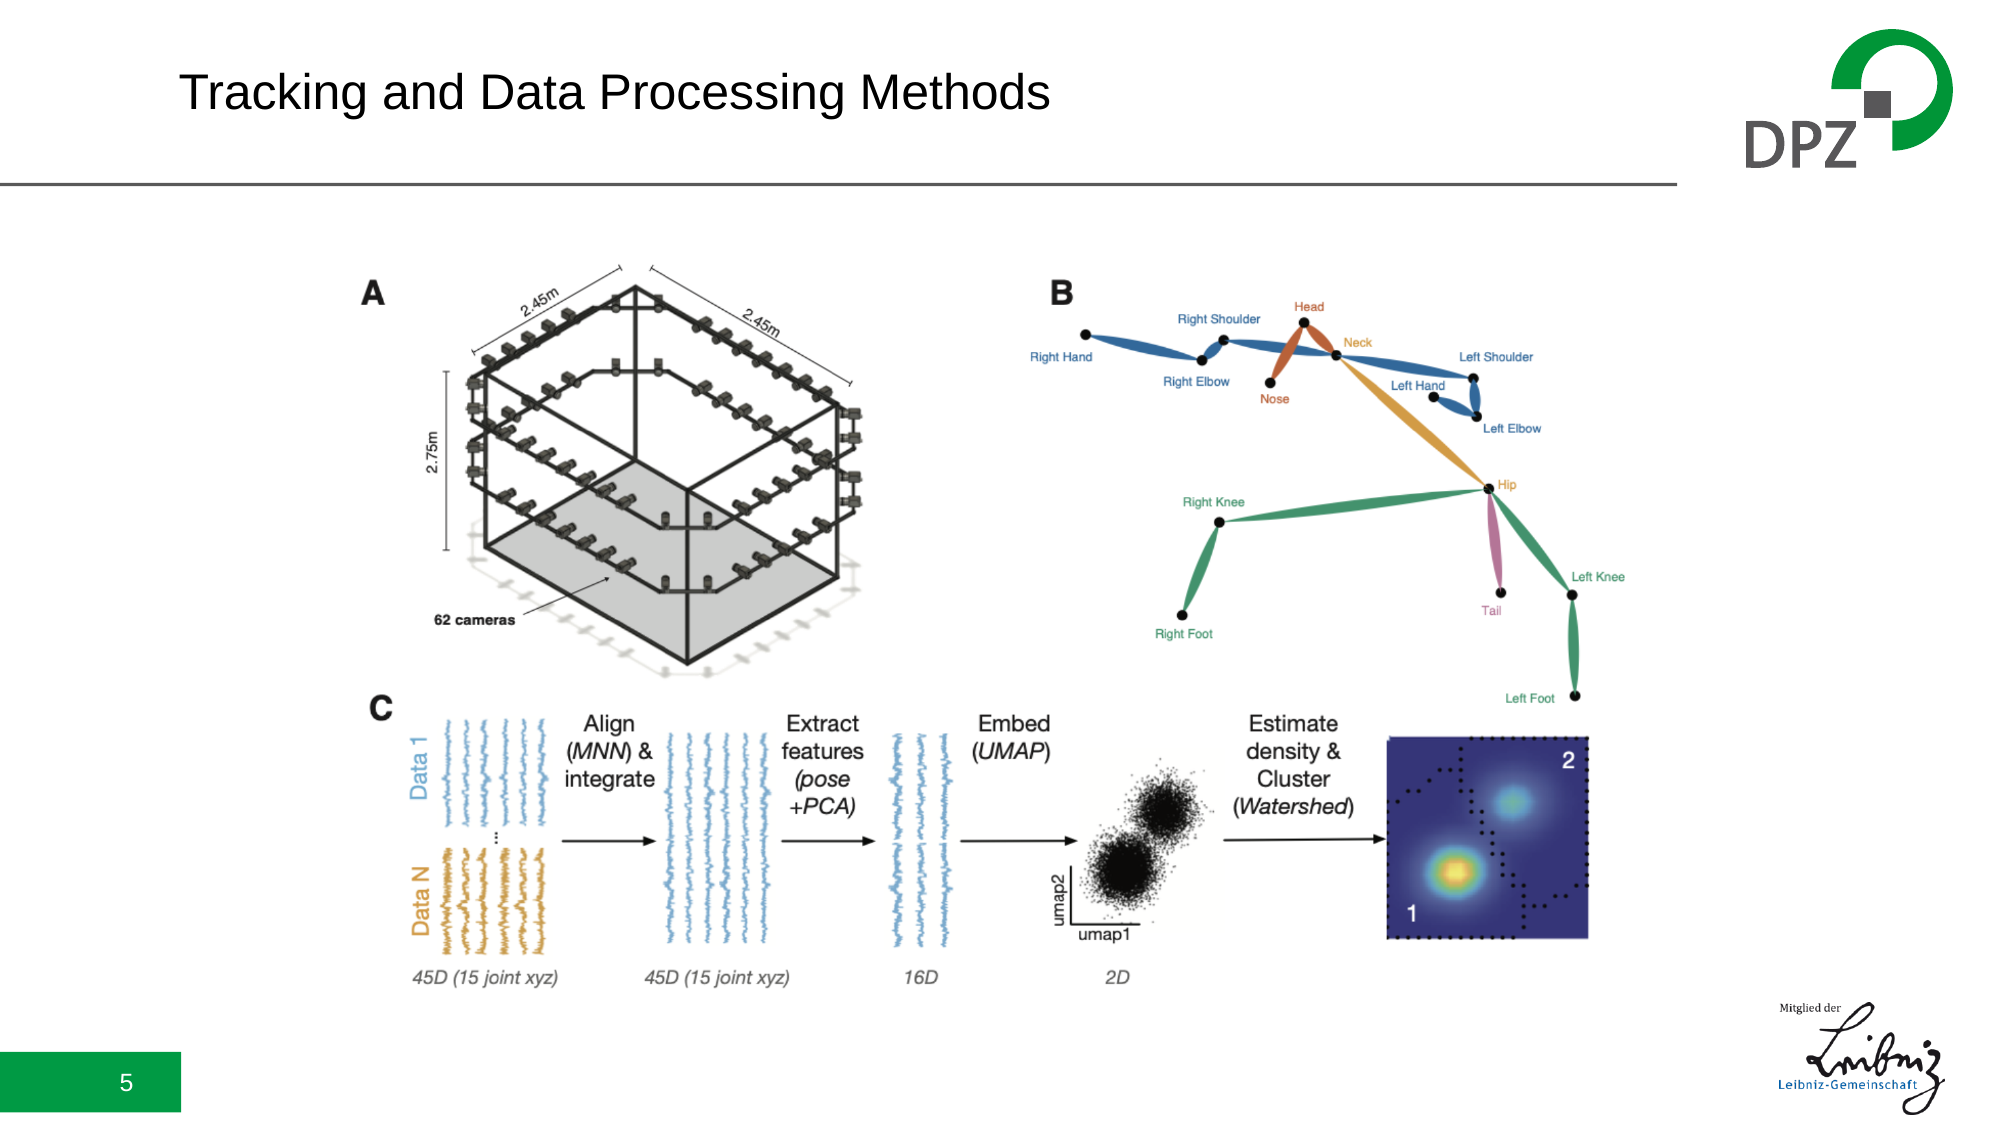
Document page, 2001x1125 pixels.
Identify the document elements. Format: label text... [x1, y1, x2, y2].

title Tracking and Data Processing Methods [163, 42, 1579, 137]
slide_number 5 [0, 1058, 149, 1123]
picture [332, 243, 1668, 999]
picture [1779, 1002, 1945, 1115]
